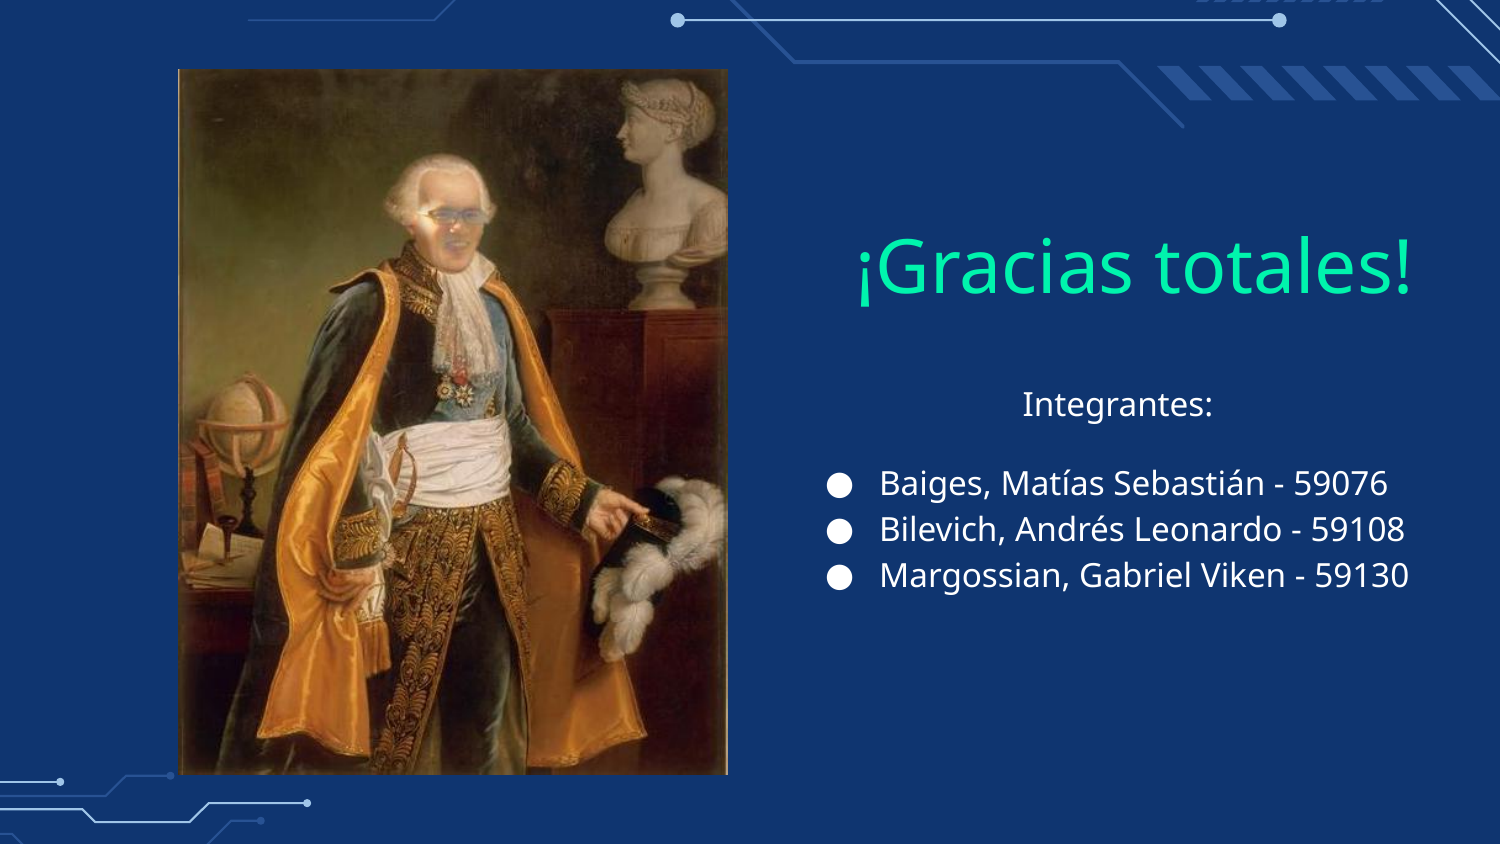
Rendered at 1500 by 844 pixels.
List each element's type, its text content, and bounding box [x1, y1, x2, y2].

subtitle Integrantes: Baiges, Matías Sebastián - 59076 Bilevich, Andrés Leonardo - 59108 Margossian, Gabriel Viken - 59130 [804, 376, 1433, 642]
picture [178, 69, 728, 775]
title ¡Gracias totales! [846, 218, 1423, 299]
